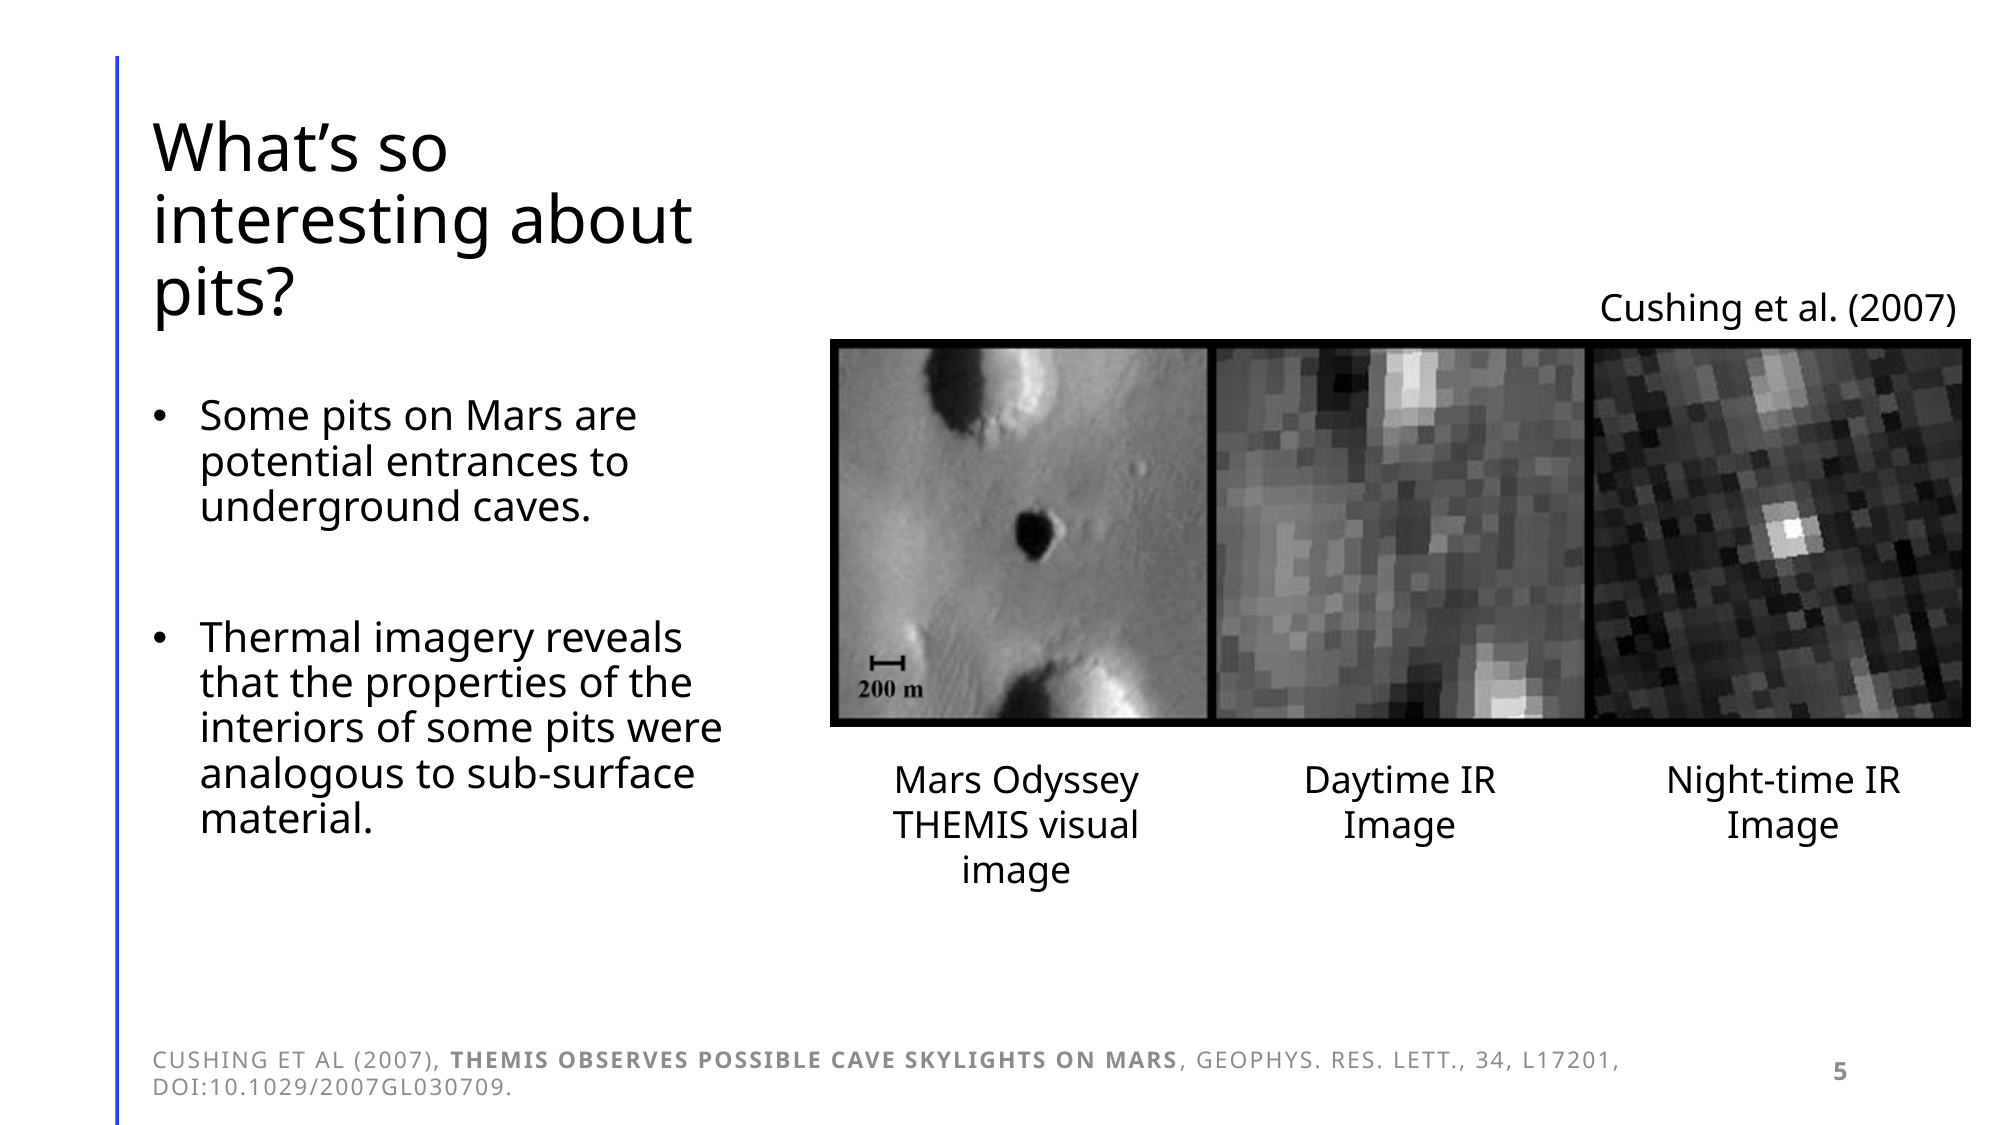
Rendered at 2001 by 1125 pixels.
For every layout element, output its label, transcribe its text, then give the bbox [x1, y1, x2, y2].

slide_number 5 [1807, 1042, 1863, 1103]
list Some pits on Mars are potential entrances to underground caves. Thermal imagery reveals that the properties of the interiors of some pits were analogous to sub-surface material. [137, 387, 783, 963]
text_box Daytime IR Image [1247, 748, 1553, 854]
text_box Mars Odyssey THEMIS visual image [863, 748, 1170, 899]
picture [828, 337, 1972, 730]
title What’s so interesting about pits? [137, 75, 783, 338]
text_box Night-time IR Image [1630, 748, 1937, 854]
text_box Cushing et al. (2007) [1303, 276, 1972, 337]
footer Cushing et al (2007), THEMIS observes possible cave skylights on Mars, Geophys. Res. Lett., 34, L17201, doi:10.1029/2007GL030709. [137, 1042, 1807, 1103]
